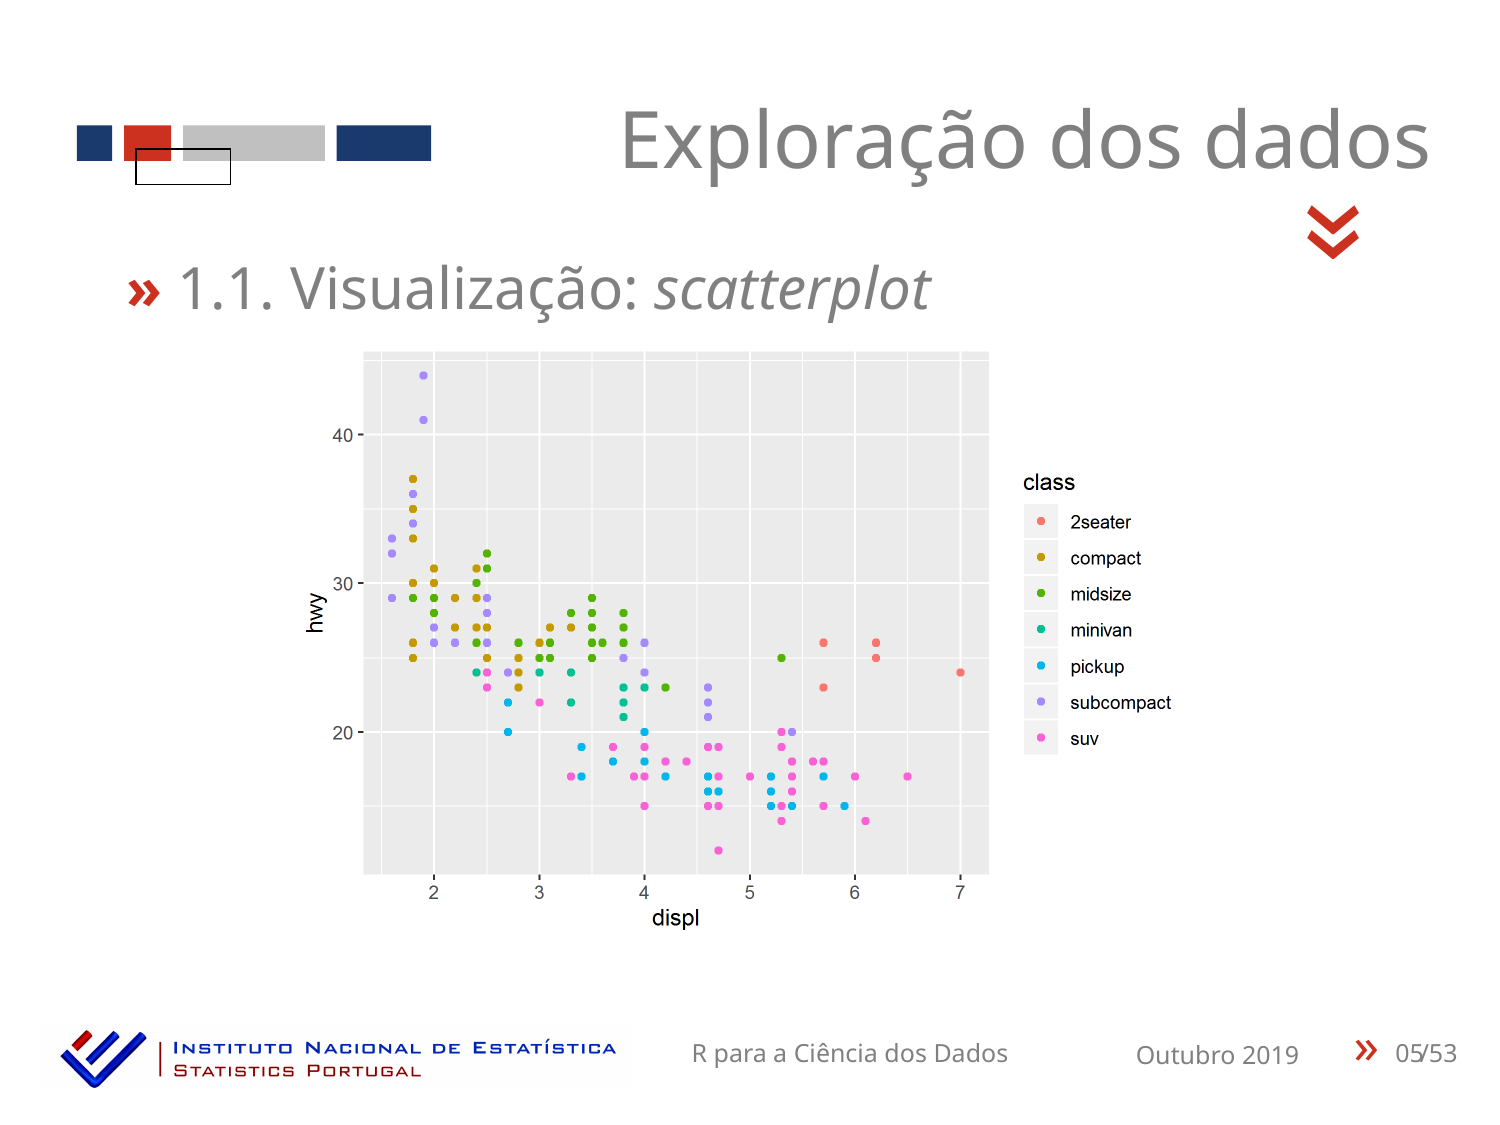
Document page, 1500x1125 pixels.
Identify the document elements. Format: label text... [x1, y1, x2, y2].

text_box » 1.1. Visualização: scatterplot [111, 243, 1376, 329]
picture [41, 1023, 638, 1093]
picture [293, 340, 1195, 942]
text_box Exploração dos dados [454, 66, 1447, 207]
text_box « [1234, 207, 1400, 280]
text_box 05 [1380, 1029, 1447, 1075]
